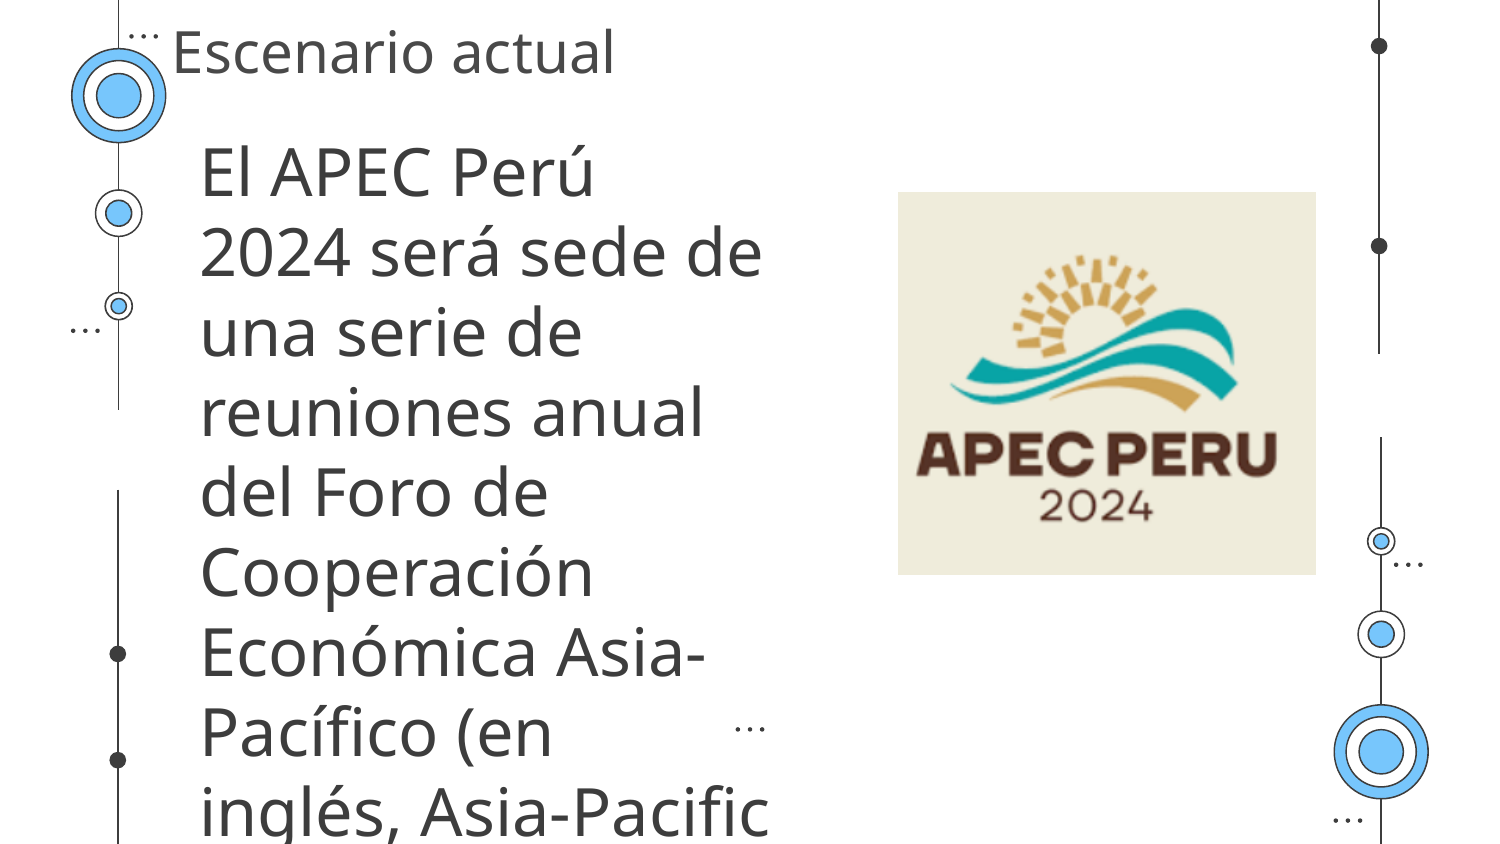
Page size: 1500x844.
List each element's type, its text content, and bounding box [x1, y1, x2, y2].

picture [898, 191, 1317, 576]
subtitle El APEC Perú 2024 será sede de una serie de reuniones anual del Foro de Cooperación Económica Asia-Pacífico (en inglés, Asia-Pacific Economic Cooperation, APEC) que se realizará en Perú el 2024. Será la tercera vez que Perú será anfitrión, ya albergó en el 2008 y 2016. Entel busca cubrir el evento monitoreando y atendiendo las fallas de red que puedan presentarse durante el evento [184, 115, 858, 517]
title Escenario actual [0, 0, 789, 95]
